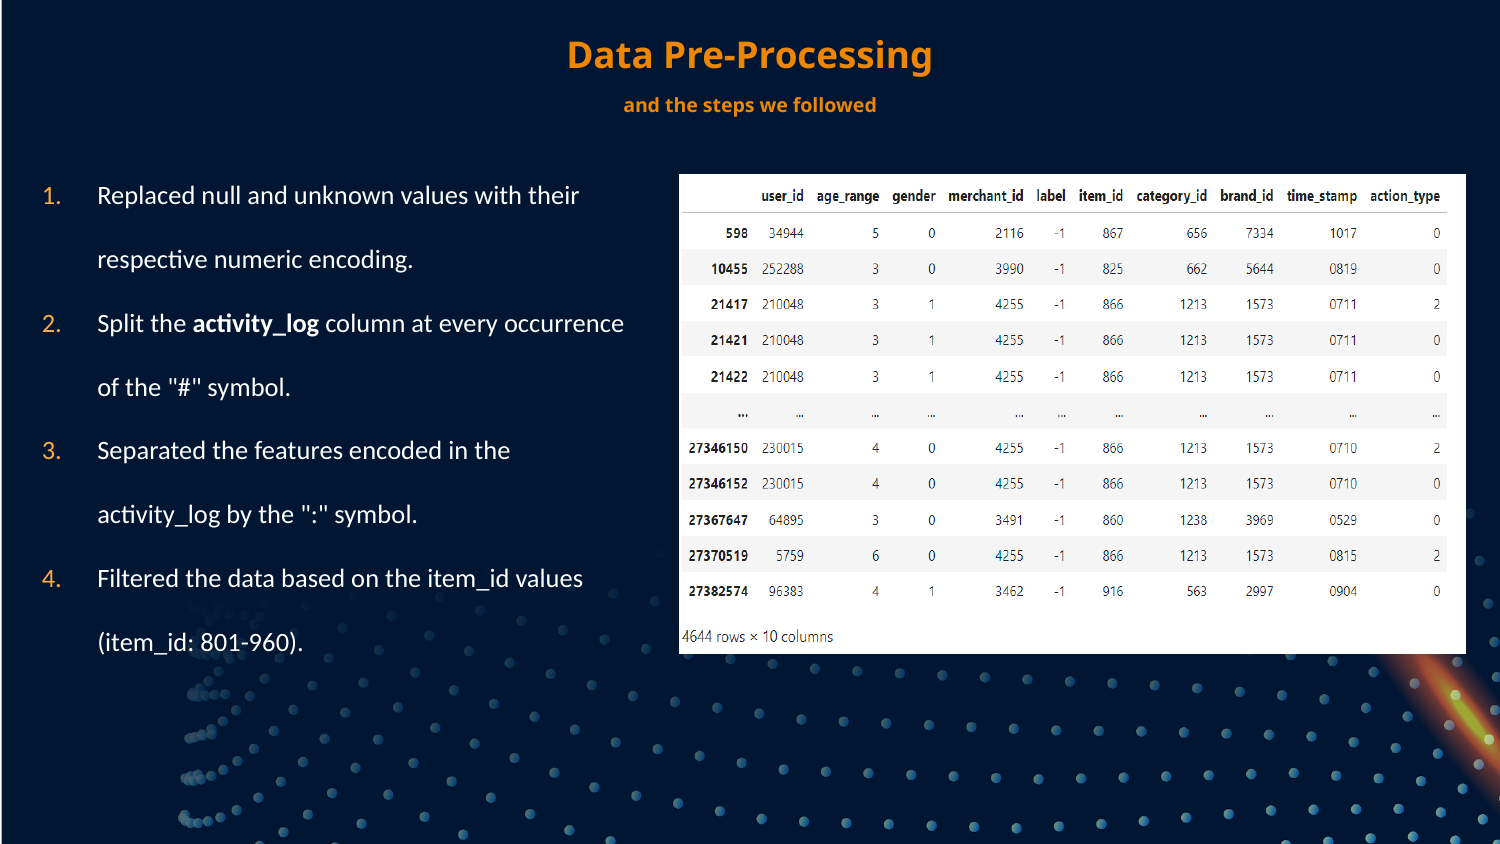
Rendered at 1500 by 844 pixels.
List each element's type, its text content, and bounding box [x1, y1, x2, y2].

picture [0, 0, 1500, 844]
text_box Replaced null and unknown values with their respective numeric encoding. Split the activity_log column at every occurrence of the "#" symbol. Separated the features encoded in the activity_log by the ":" symbol. Filtered the data based on the item_id values (item_id: 801-960). [8, 131, 648, 674]
text_box Data Pre-Processing and the steps we followed [234, 16, 1266, 132]
